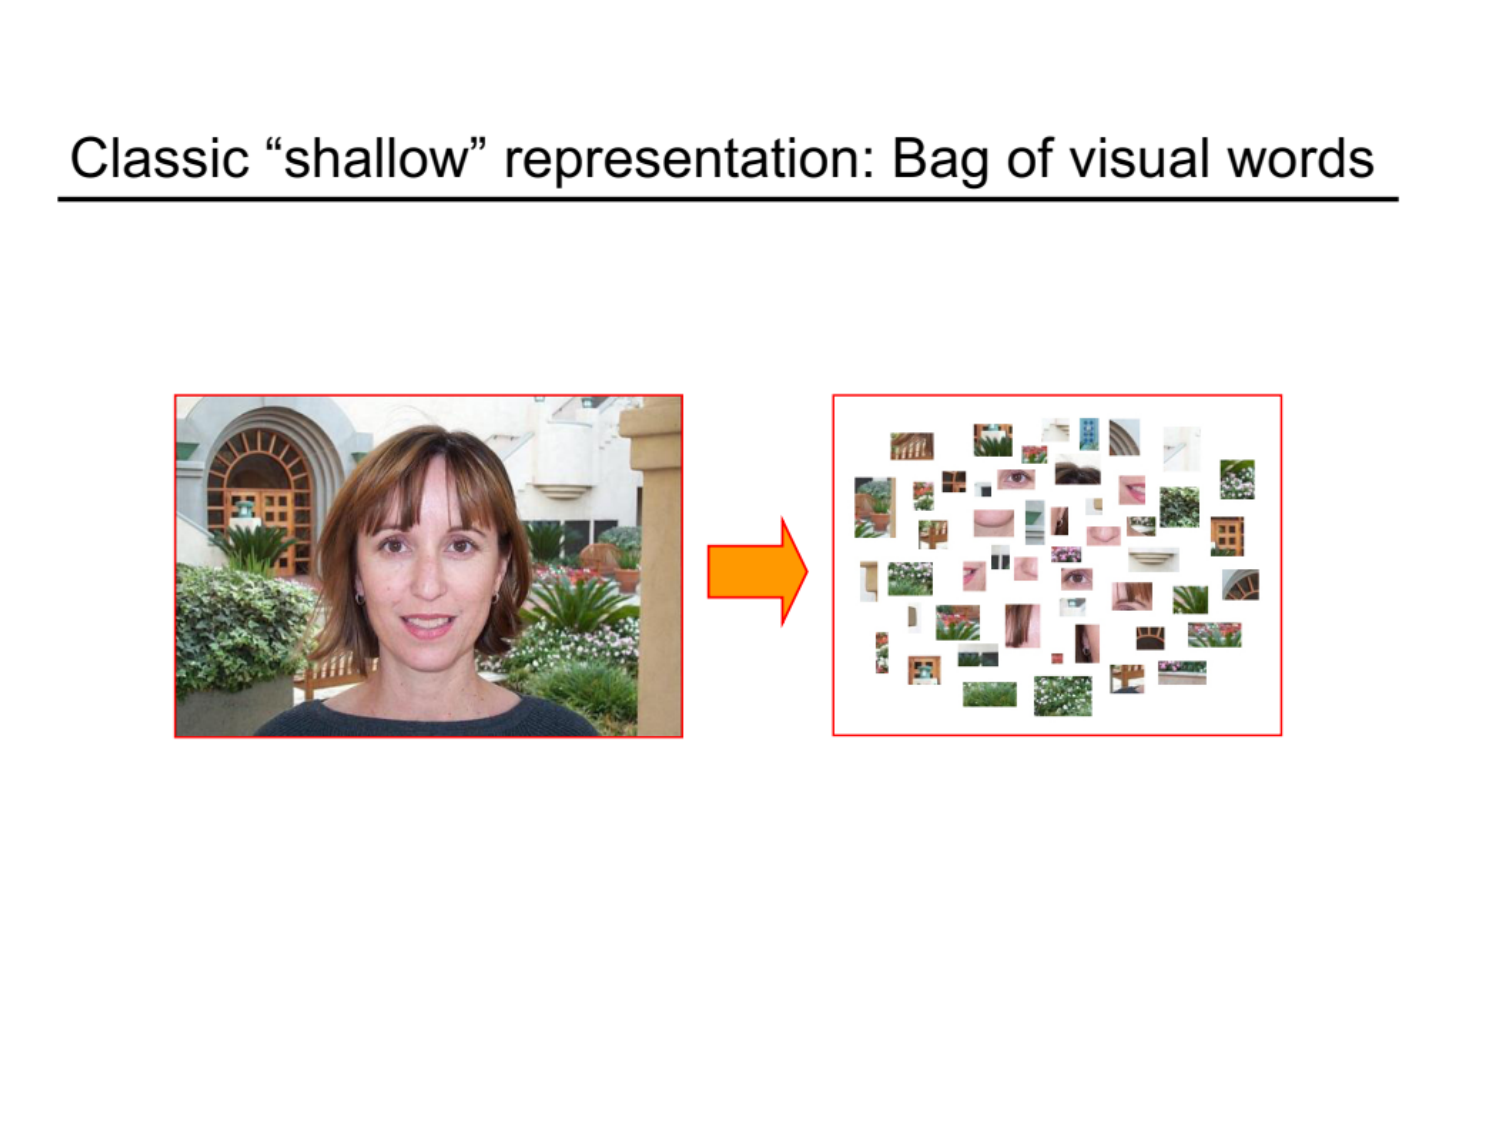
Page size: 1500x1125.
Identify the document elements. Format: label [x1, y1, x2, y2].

picture [12, 66, 1452, 859]
